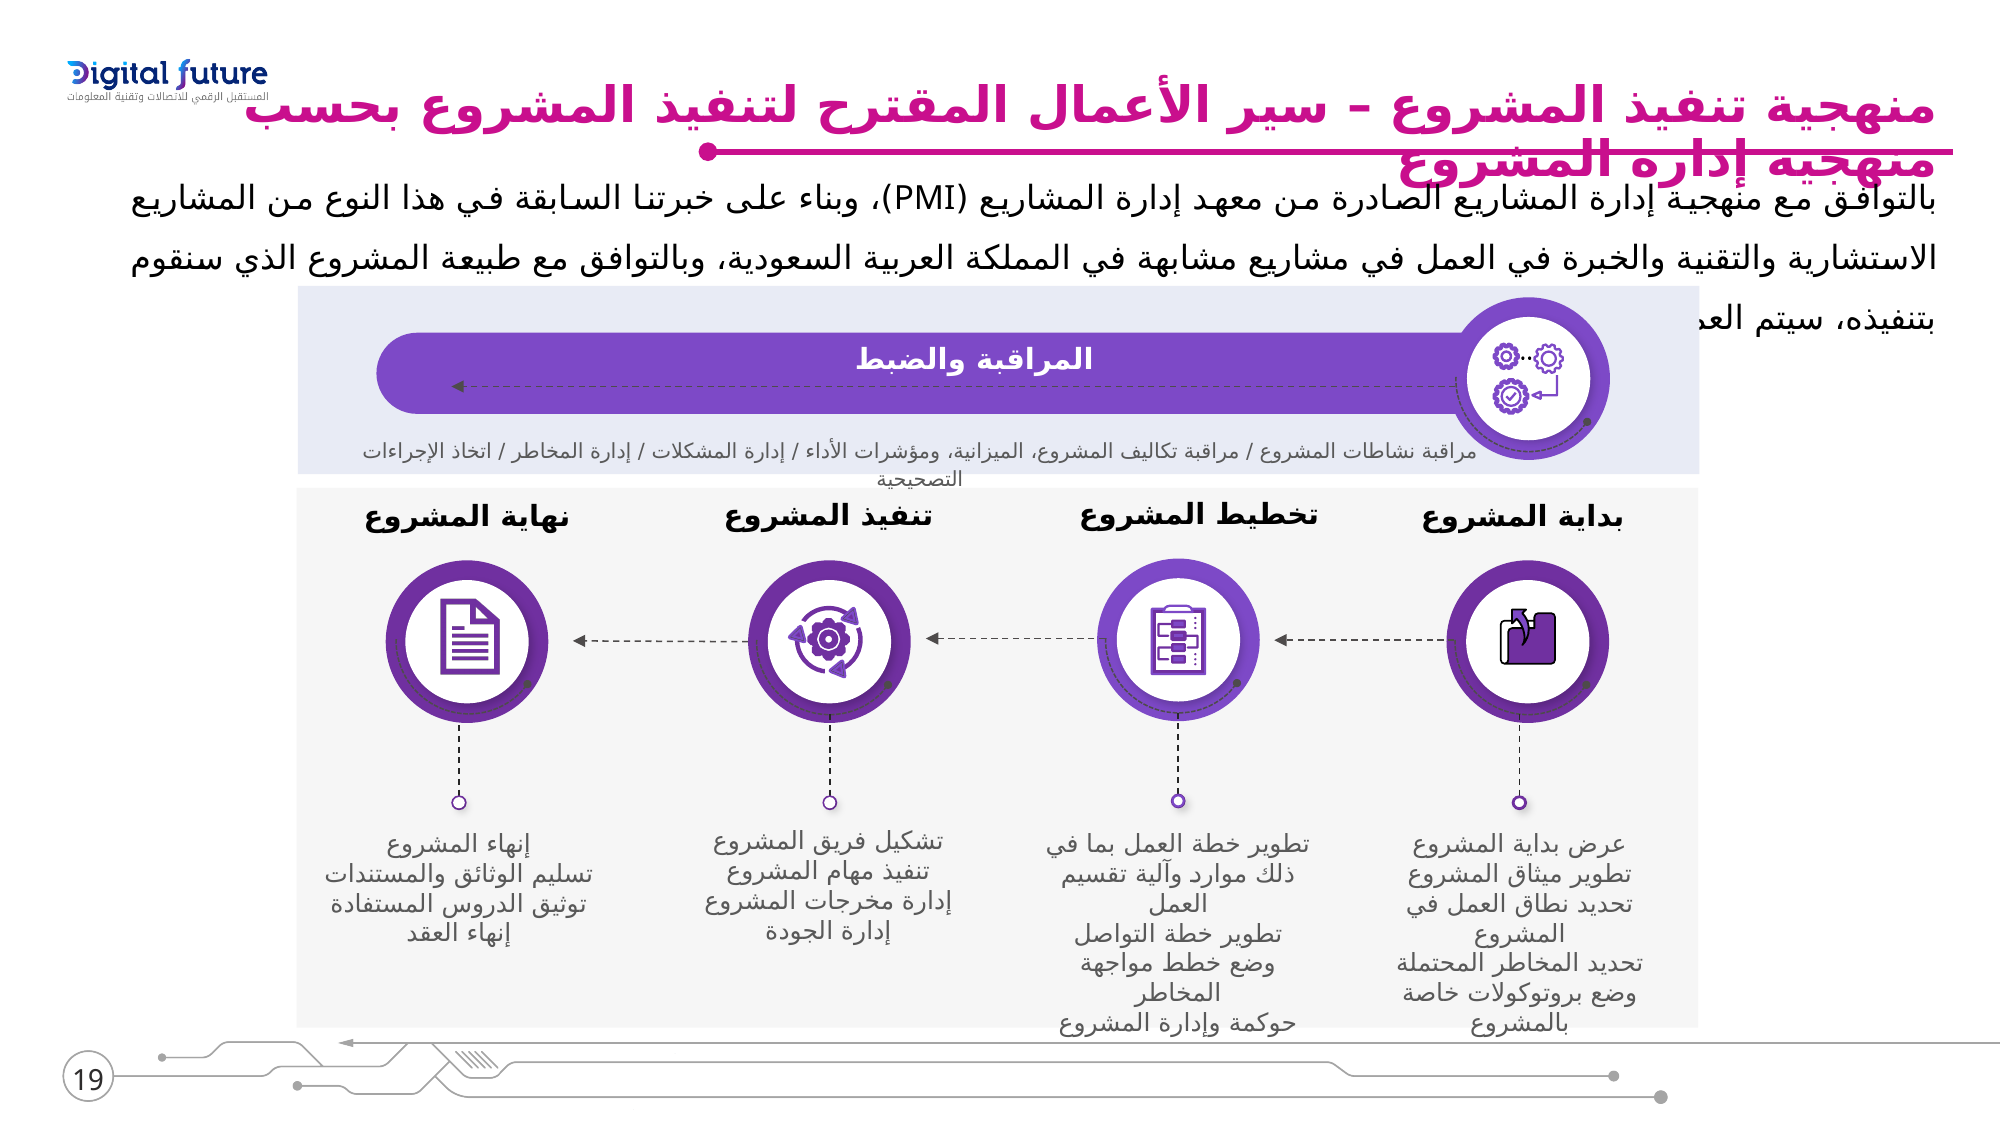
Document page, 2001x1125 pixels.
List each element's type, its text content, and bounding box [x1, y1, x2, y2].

text_box [297, 285, 1700, 475]
picture [1474, 1029, 1491, 1035]
picture [62, 56, 273, 107]
text_box [375, 331, 451, 415]
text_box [451, 297, 1611, 460]
text_box [295, 487, 1699, 1029]
picture [0, 1017, 2000, 1125]
text_box منهجية تنفيذ المشروع – سير الأعمال المقترح لتنفيذ المشروع بحسب منهجية إدارة المشروع [98, 71, 1953, 137]
text_box بالتوافق مع منهجية إدارة المشاريع الصادرة من معهد إدارة المشاريع (PMI)، وبناء على خبرتنا السابقة في هذا النوع من المشاريع الاستشارية والتقنية والخبرة في العمل في مشاريع مشابهة في المملكة العربية السعودية، وبالتوافق مع طبيعة المشروع الذي سنقوم بتنفيذه، سيتم العمل في هذا المشروع وفق سير العمل التالي: [130, 156, 1938, 337]
picture [1062, 1029, 1080, 1035]
text_box مراقبة نشاطات المشروع / مراقبة تكاليف المشروع، الميزانية، ومؤشرات الأداء / إدارة المشكلات / إدارة المخاطر / اتخاذ الإجراءات التصحيحية [330, 428, 1510, 487]
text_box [296, 487, 1694, 987]
